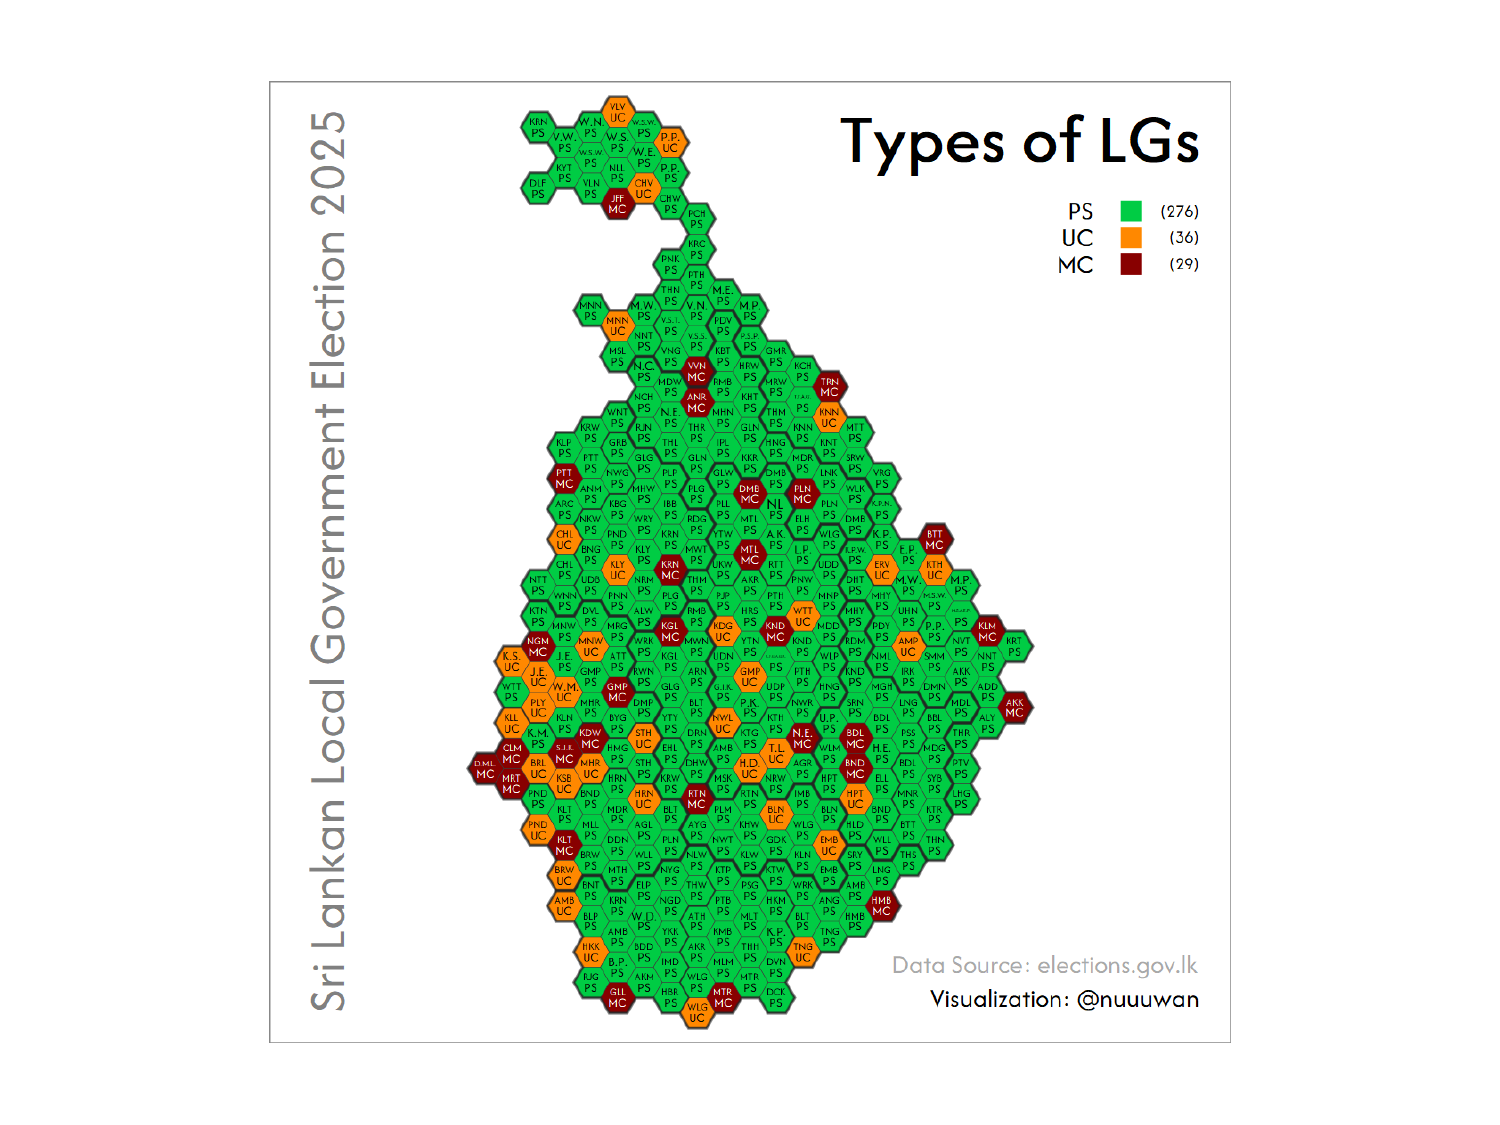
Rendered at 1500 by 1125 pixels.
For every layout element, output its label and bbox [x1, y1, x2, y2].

picture [269, 81, 1231, 1044]
